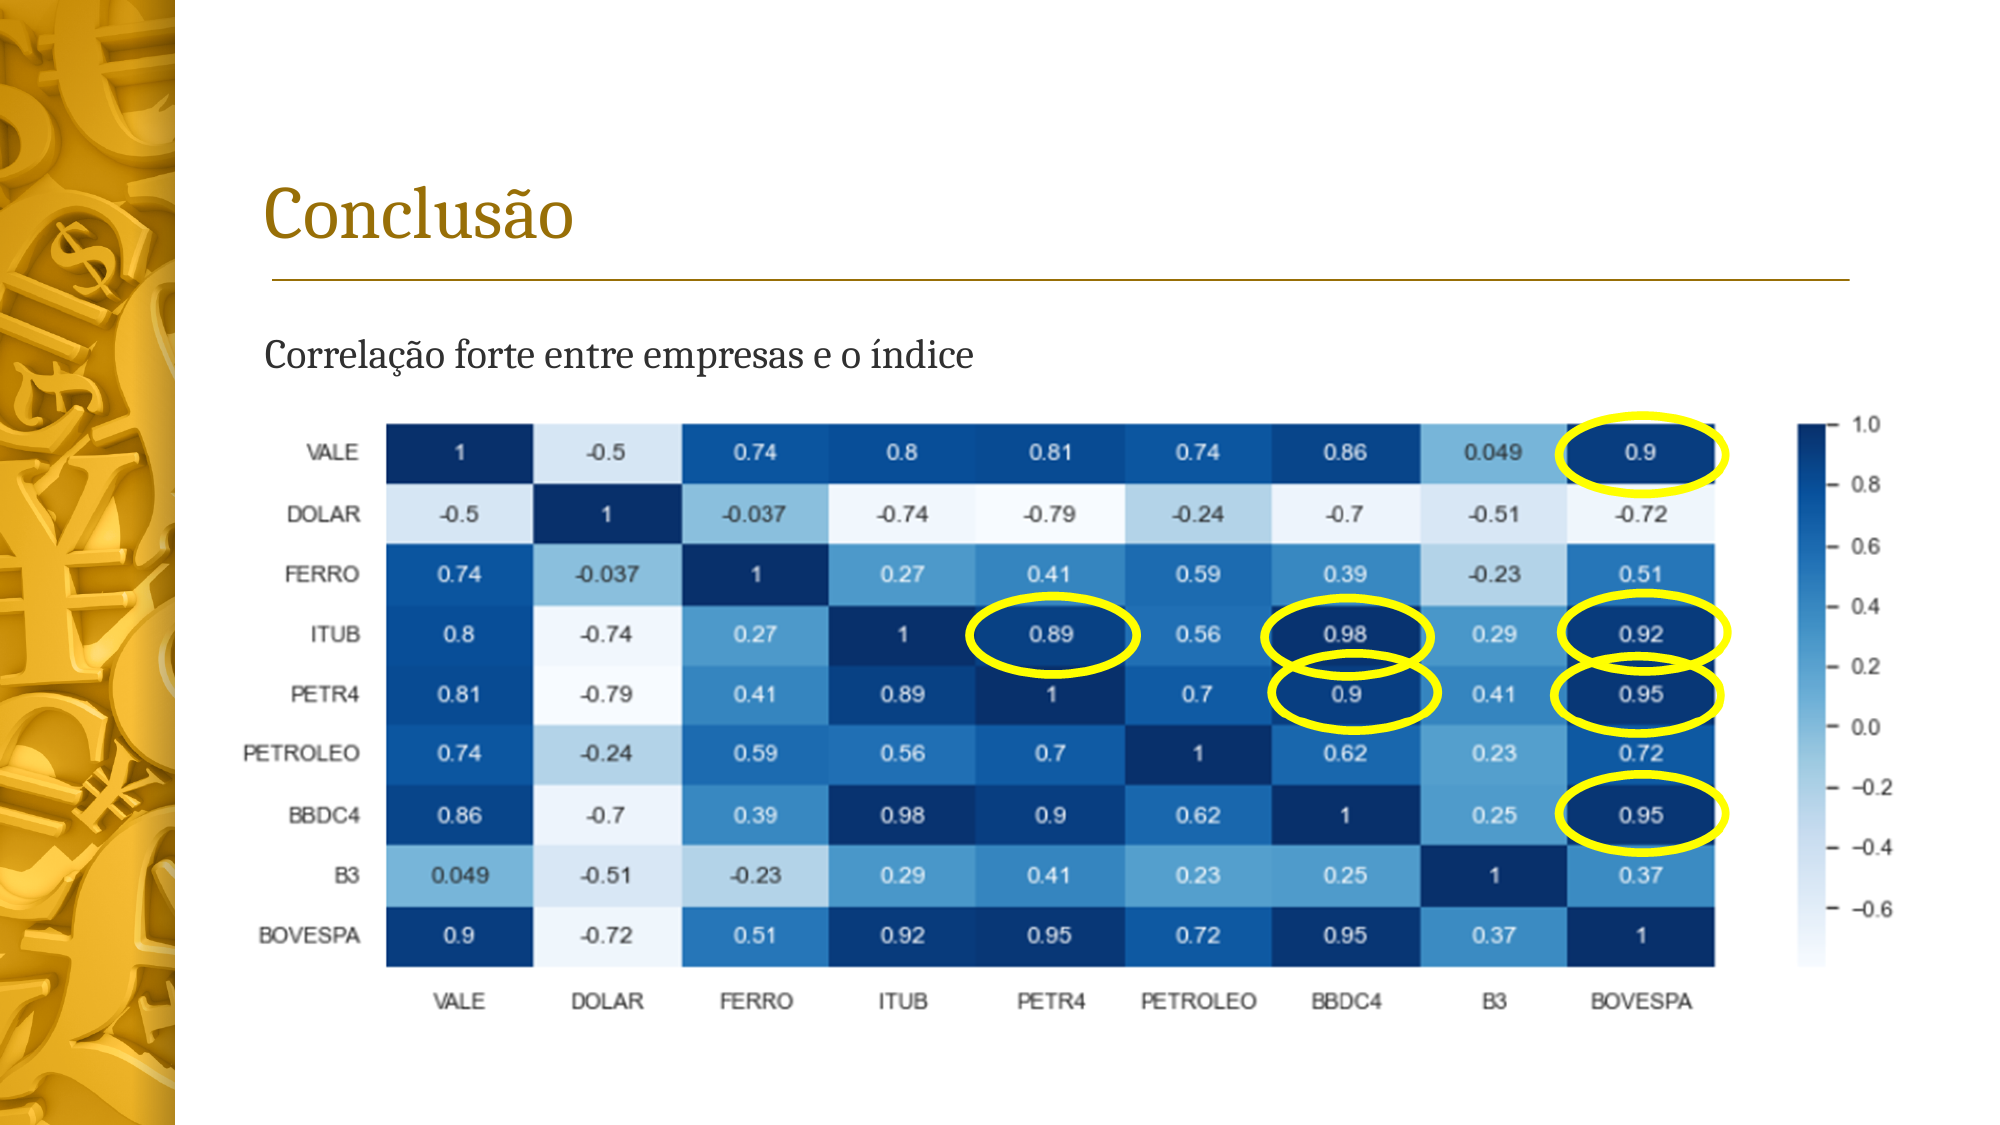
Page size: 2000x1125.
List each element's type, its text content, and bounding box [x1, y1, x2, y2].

picture [0, 0, 175, 1125]
picture [196, 408, 1914, 1027]
title Conclusão [249, 62, 1863, 263]
list Correlação forte entre empresas e o índice [249, 324, 1863, 386]
